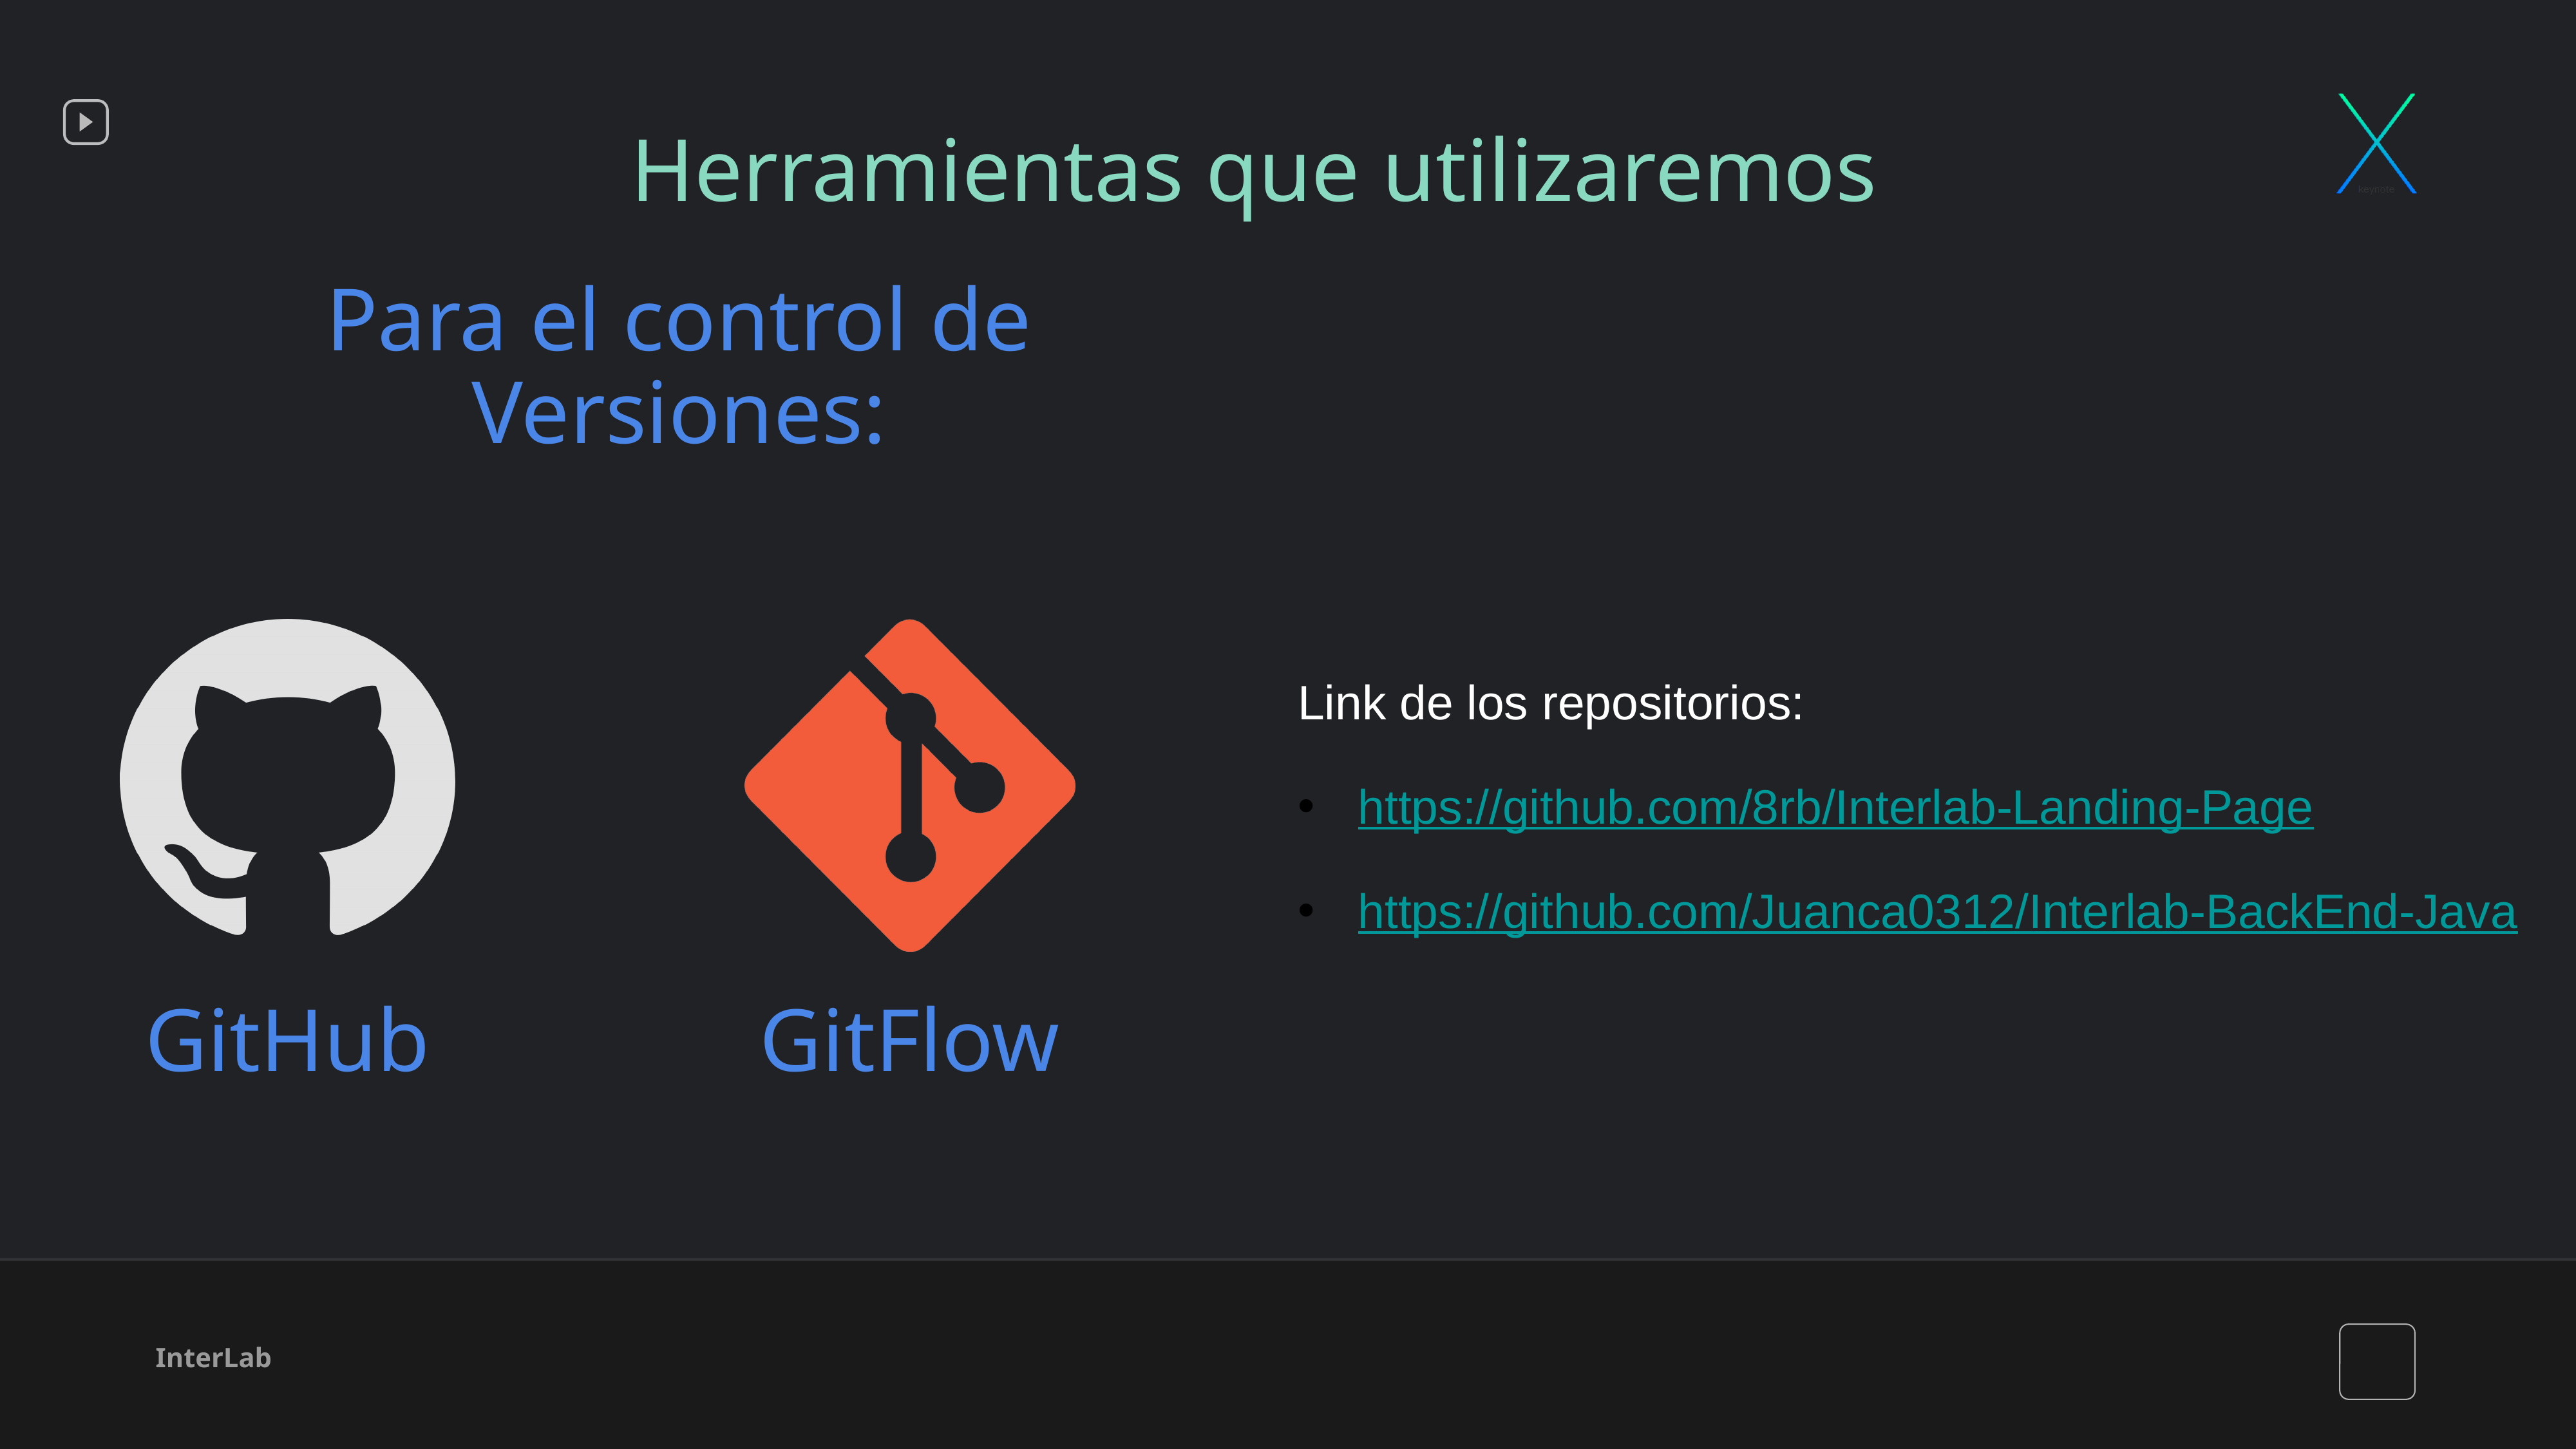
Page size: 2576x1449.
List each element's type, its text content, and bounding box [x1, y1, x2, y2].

picture [2336, 93, 2417, 194]
text_box Para el control de Versiones: [101, 267, 1256, 438]
picture [120, 618, 455, 943]
picture [735, 610, 1085, 961]
text_box GitHub [120, 987, 455, 1079]
title Herramientas que utilizaremos [571, 53, 1937, 295]
text_box GitFlow [700, 987, 1120, 1079]
text_box Link de los repositorios: https://github.com/8rb/Interlab-Landing-Page https://github.com/Juanca0312/Interlab-BackEnd-Java [1287, 668, 2576, 882]
